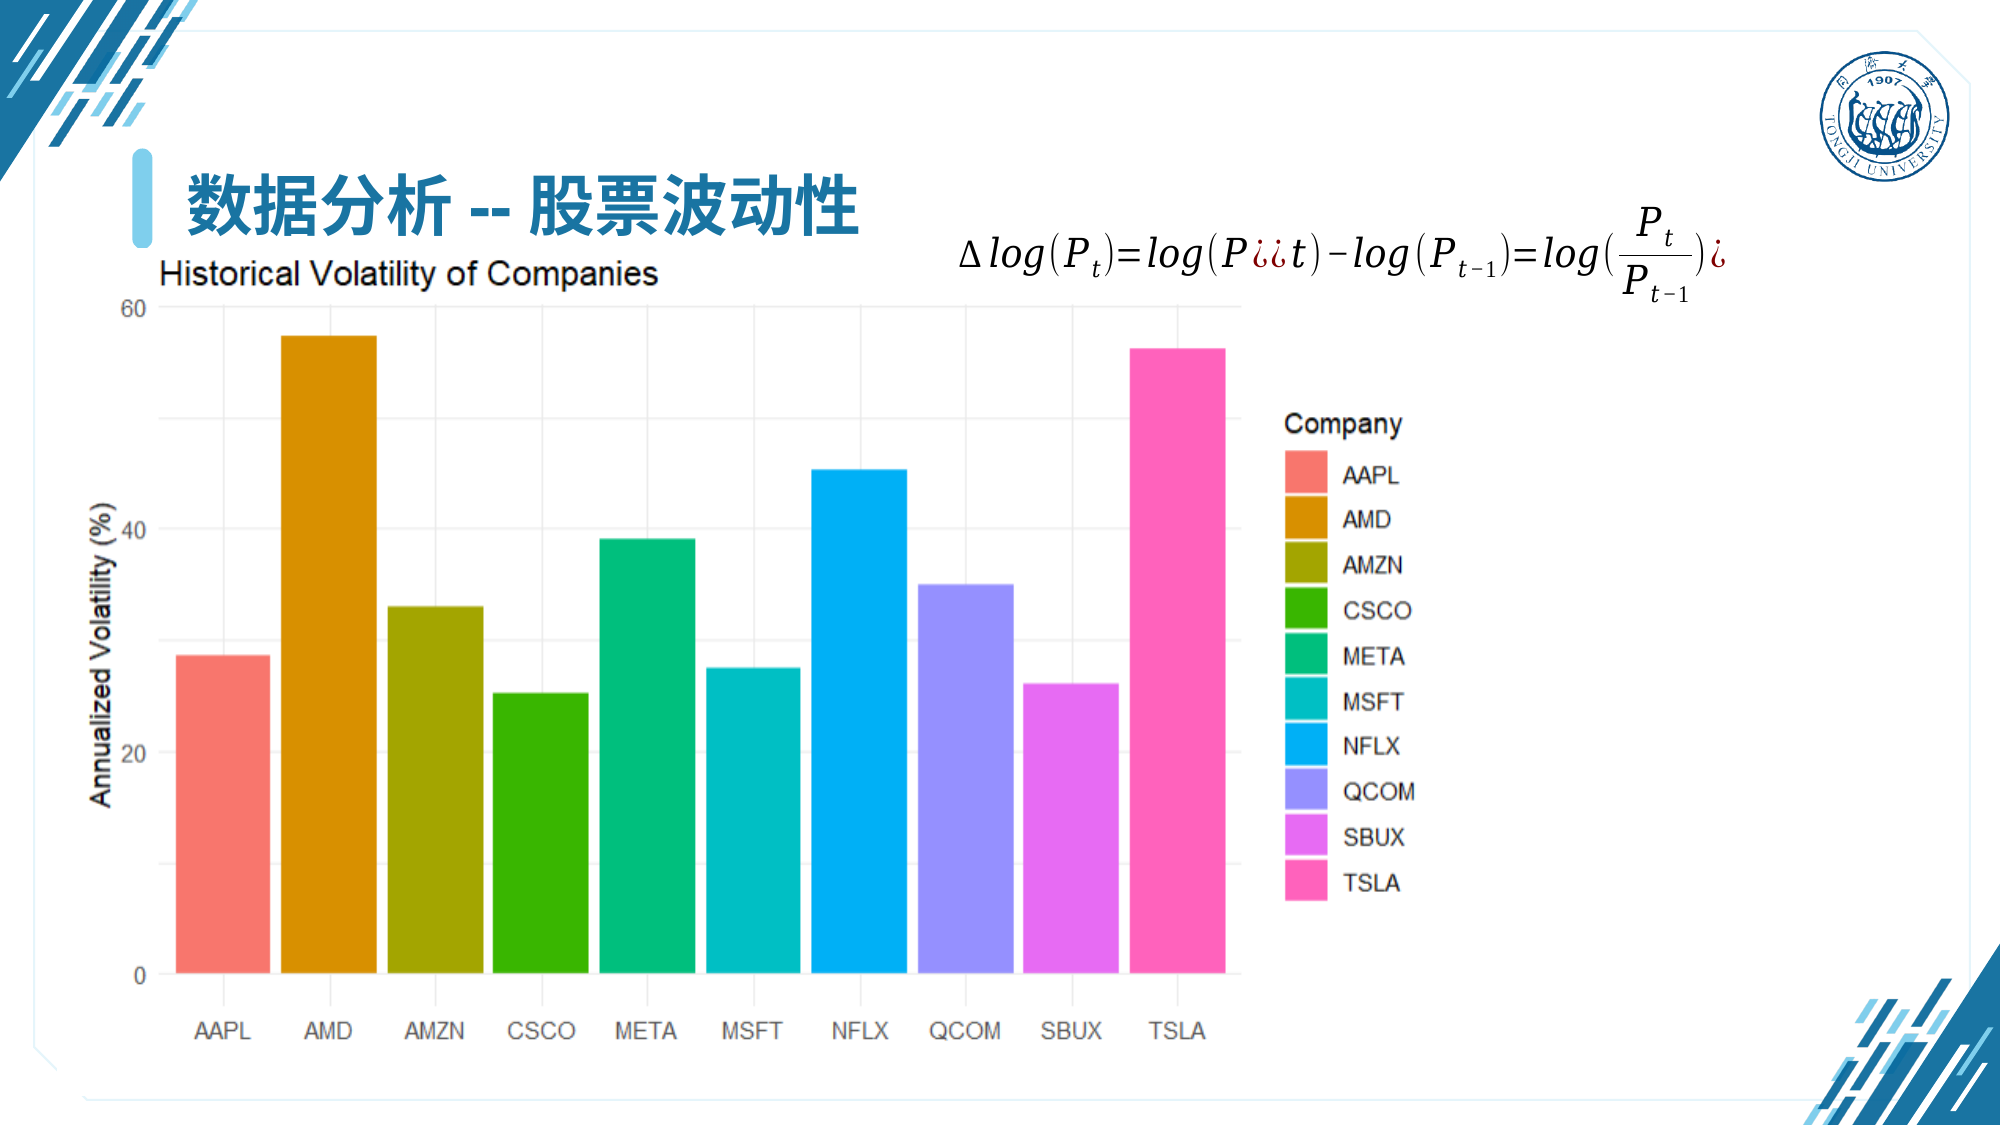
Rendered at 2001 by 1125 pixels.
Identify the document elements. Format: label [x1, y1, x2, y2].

text_box [132, 126, 918, 248]
picture [37, 0, 198, 147]
picture [1803, 979, 1963, 1125]
picture [1819, 50, 1950, 182]
picture [57, 248, 1571, 1096]
